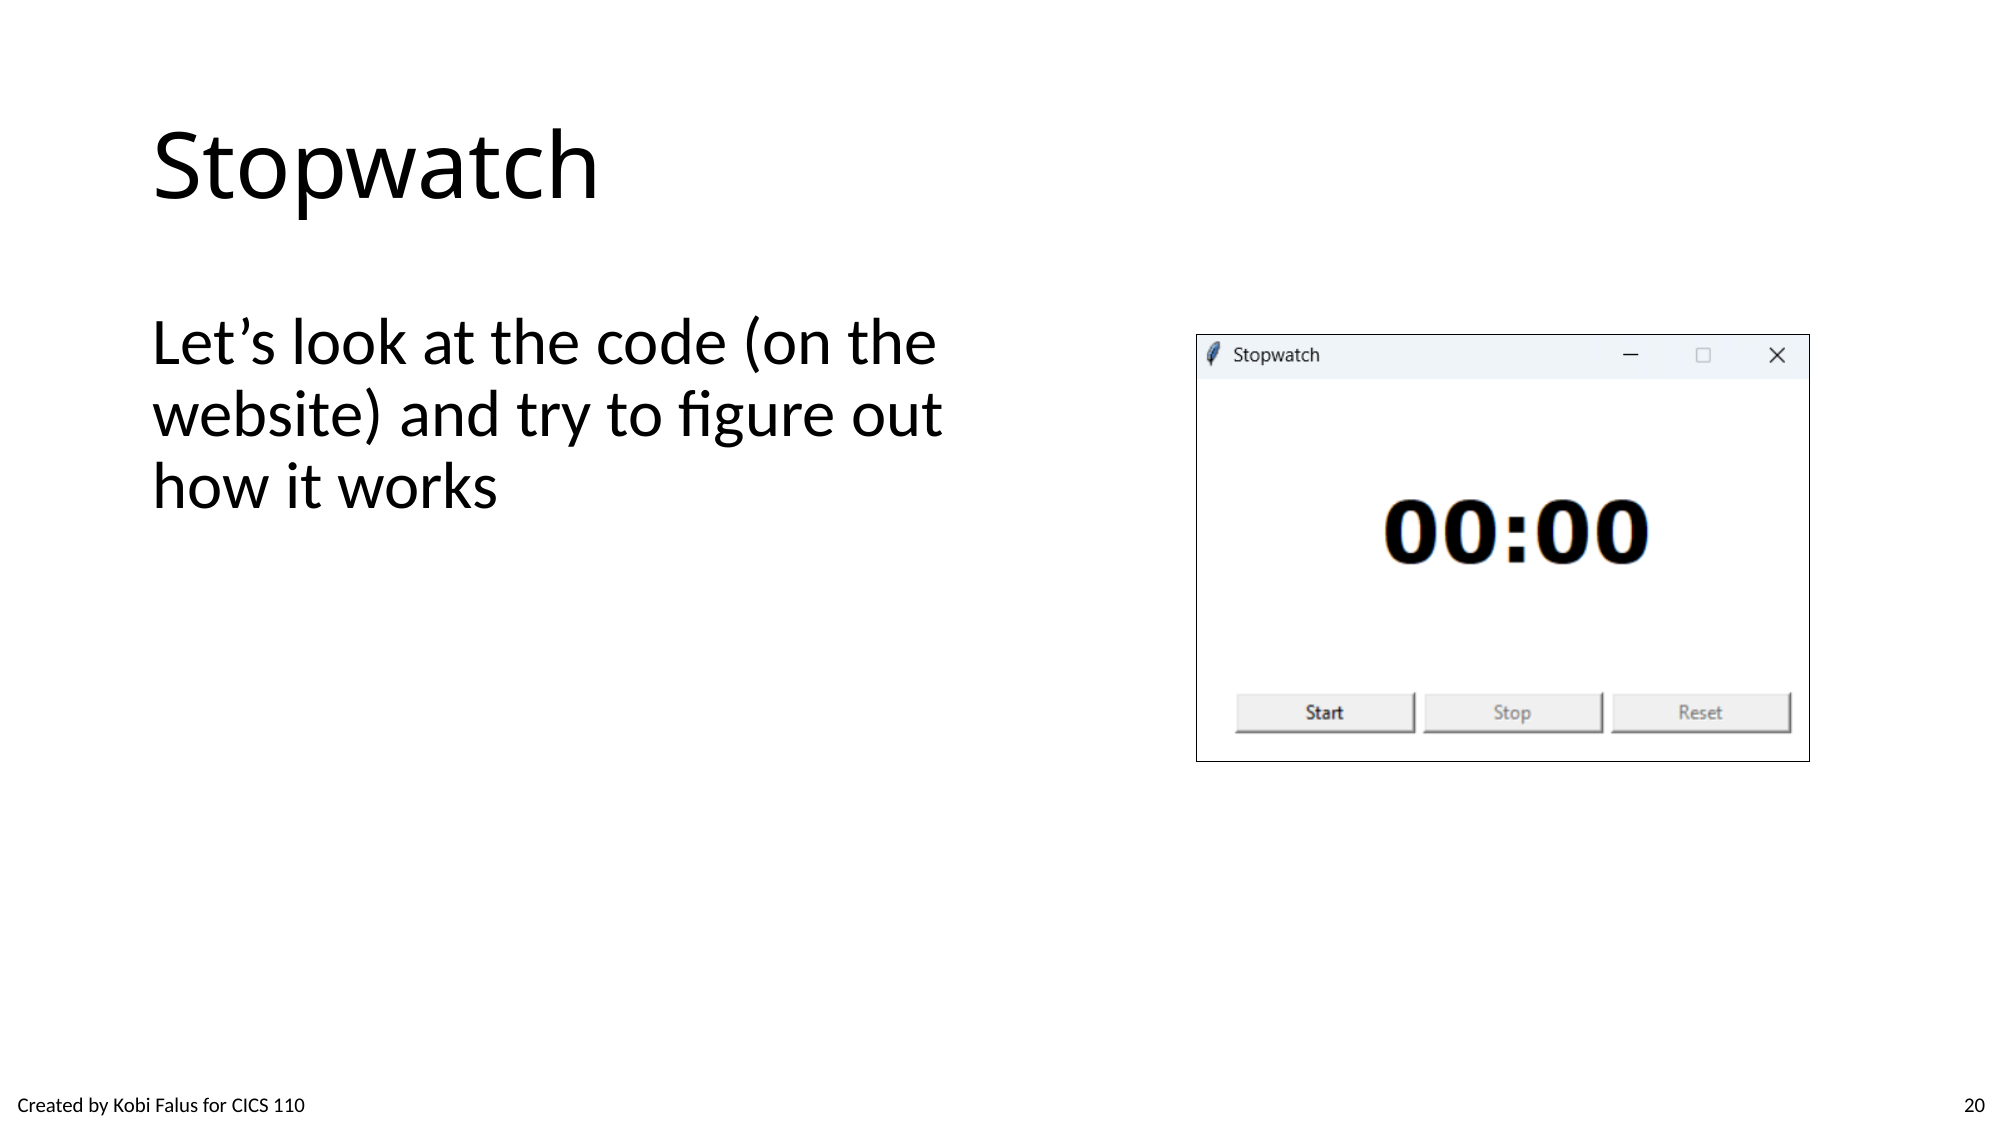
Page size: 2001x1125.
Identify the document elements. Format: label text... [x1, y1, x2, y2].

title Stopwatch [137, 59, 1863, 278]
picture [1196, 334, 1810, 762]
list Let’s look at the code (on the website) and try to figure out how it works [137, 299, 1044, 1014]
